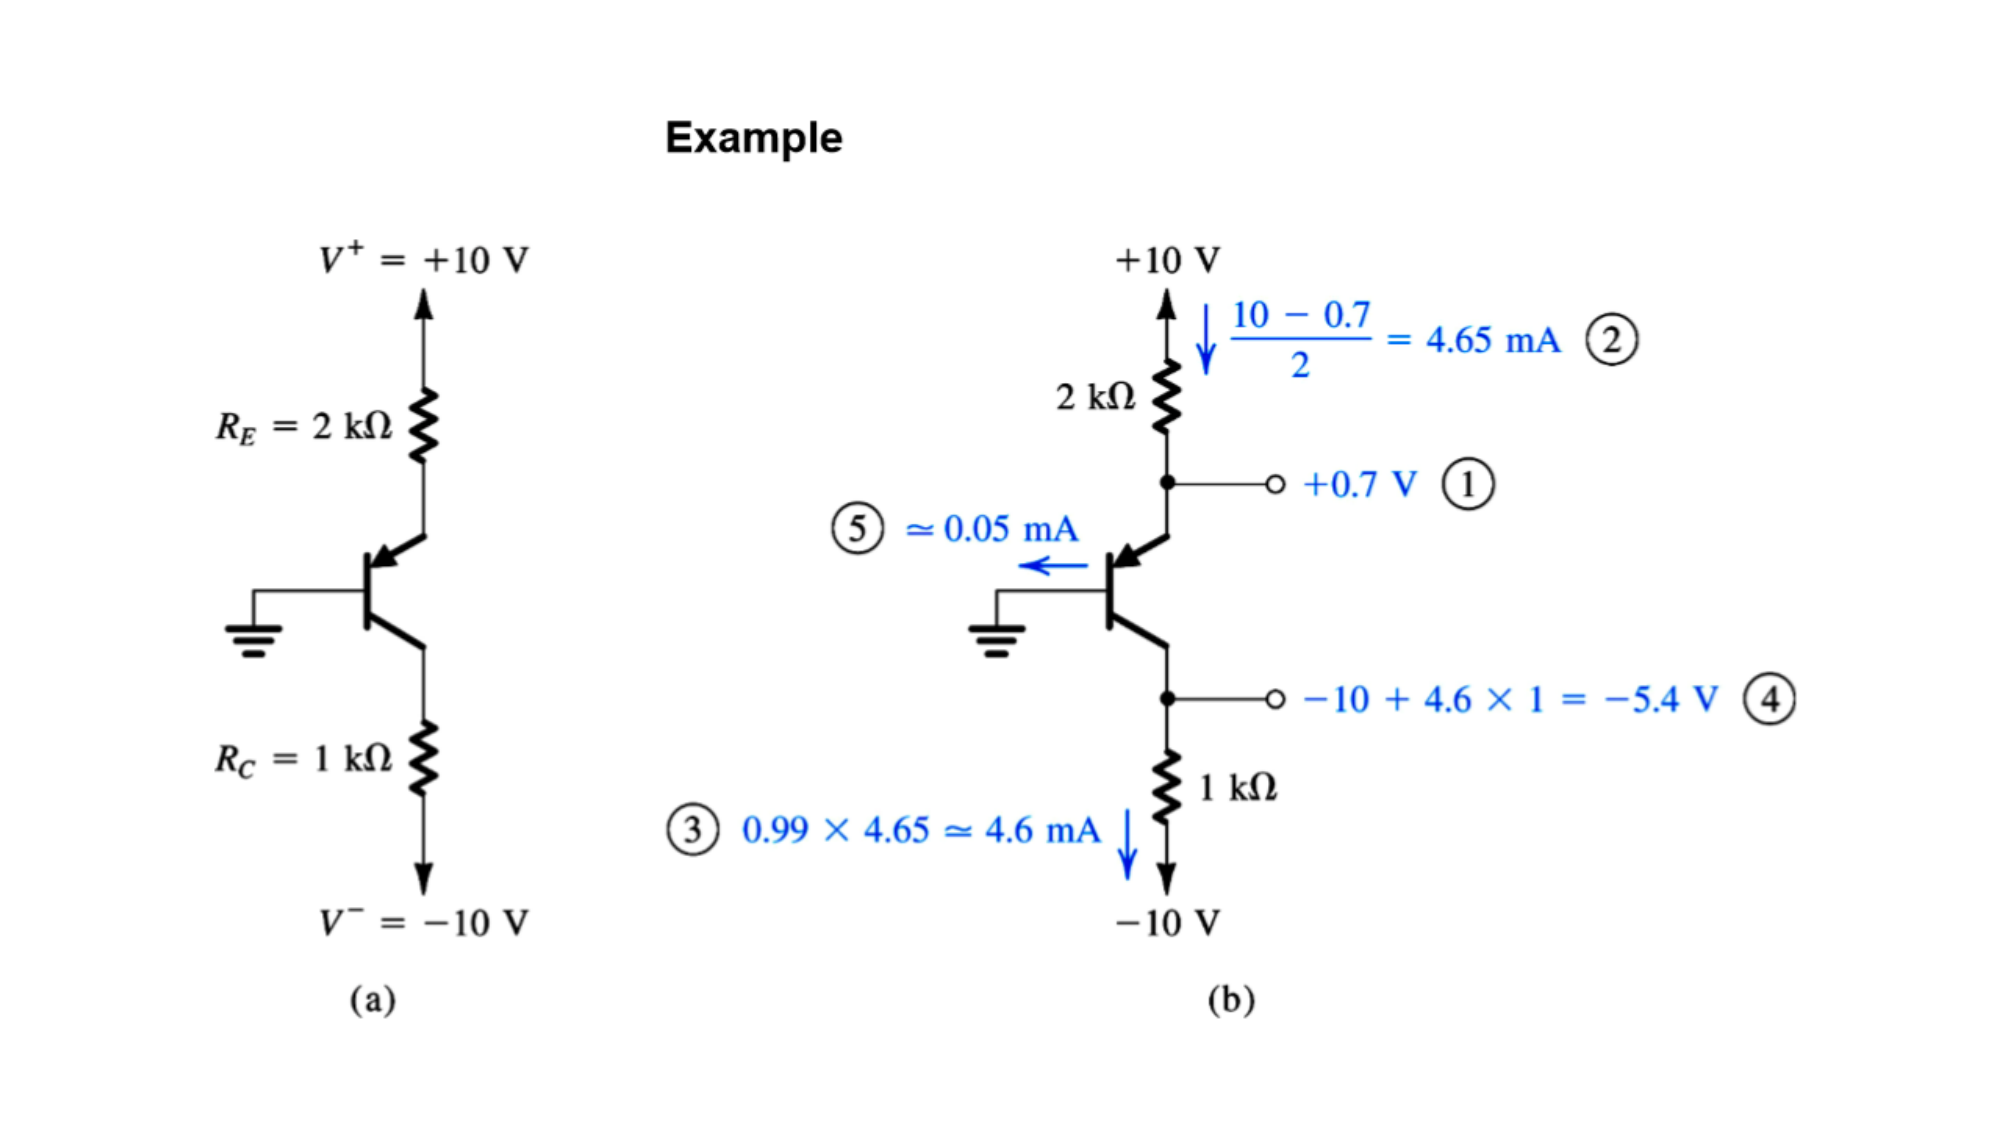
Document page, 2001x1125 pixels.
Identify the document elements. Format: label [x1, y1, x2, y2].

picture [171, 85, 1808, 1028]
